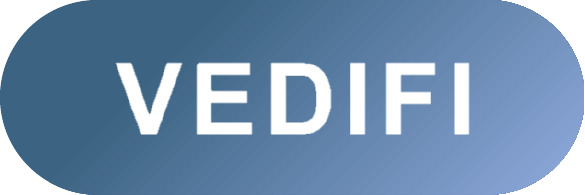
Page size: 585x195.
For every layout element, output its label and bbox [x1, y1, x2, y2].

text_box [0, 0, 585, 195]
picture [112, 54, 473, 141]
